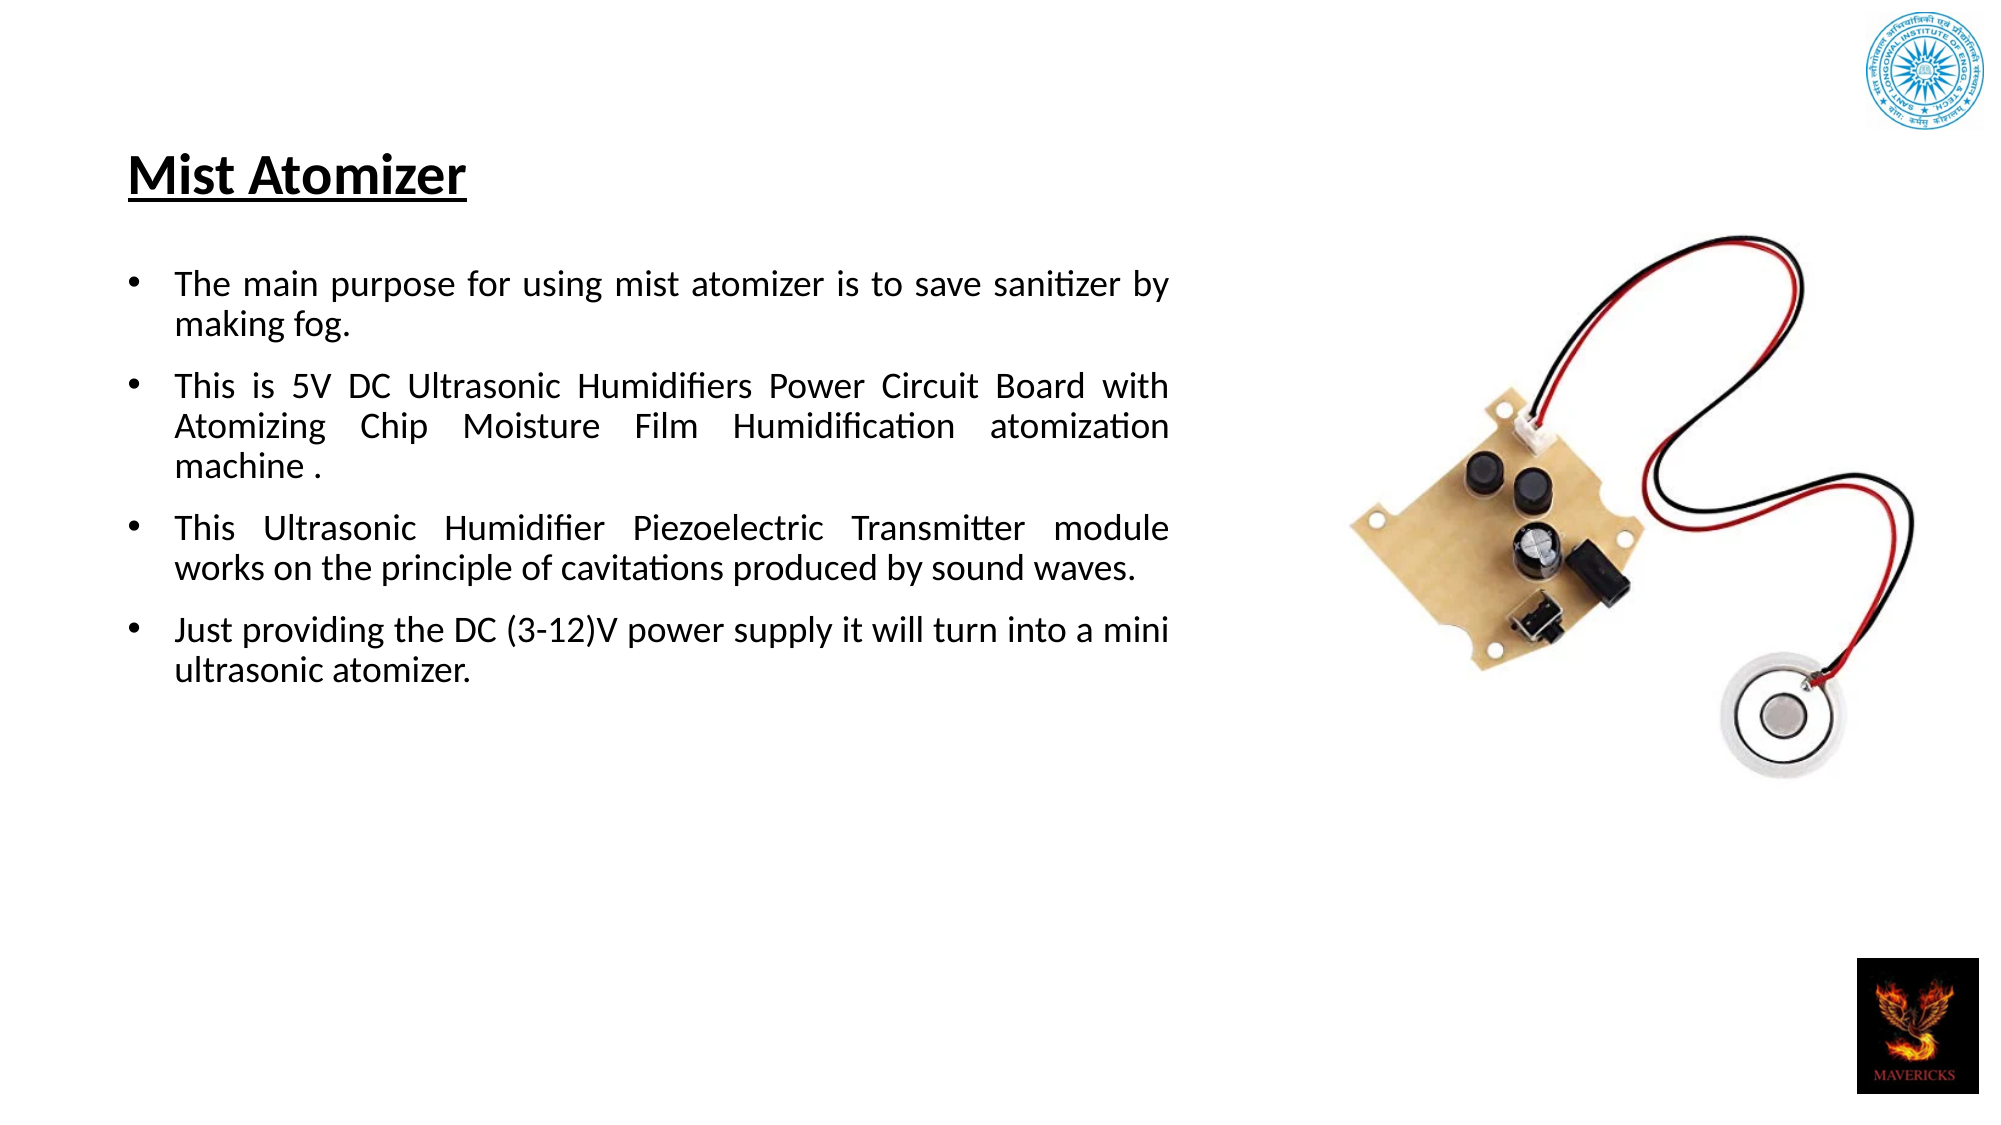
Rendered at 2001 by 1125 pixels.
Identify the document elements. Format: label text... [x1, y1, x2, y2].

picture [1865, 12, 1984, 130]
picture [1857, 958, 1979, 1094]
list The main purpose for using mist atomizer is to save sanitizer by making fog. This is 5V DC Ultrasonic Humidifiers Power Circuit Board with Atomizing Chip Moisture Film Humidification atomization machine . This Ultrasonic Humidifier Piezoelectric Transmitter module works on the principle of cavitations produced by sound waves. Just providing the DC (3-12)V power supply it will turn into a mini ultrasonic atomizer. [112, 256, 1186, 983]
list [1333, 214, 1941, 822]
title Mist Atomizer [112, 117, 717, 215]
